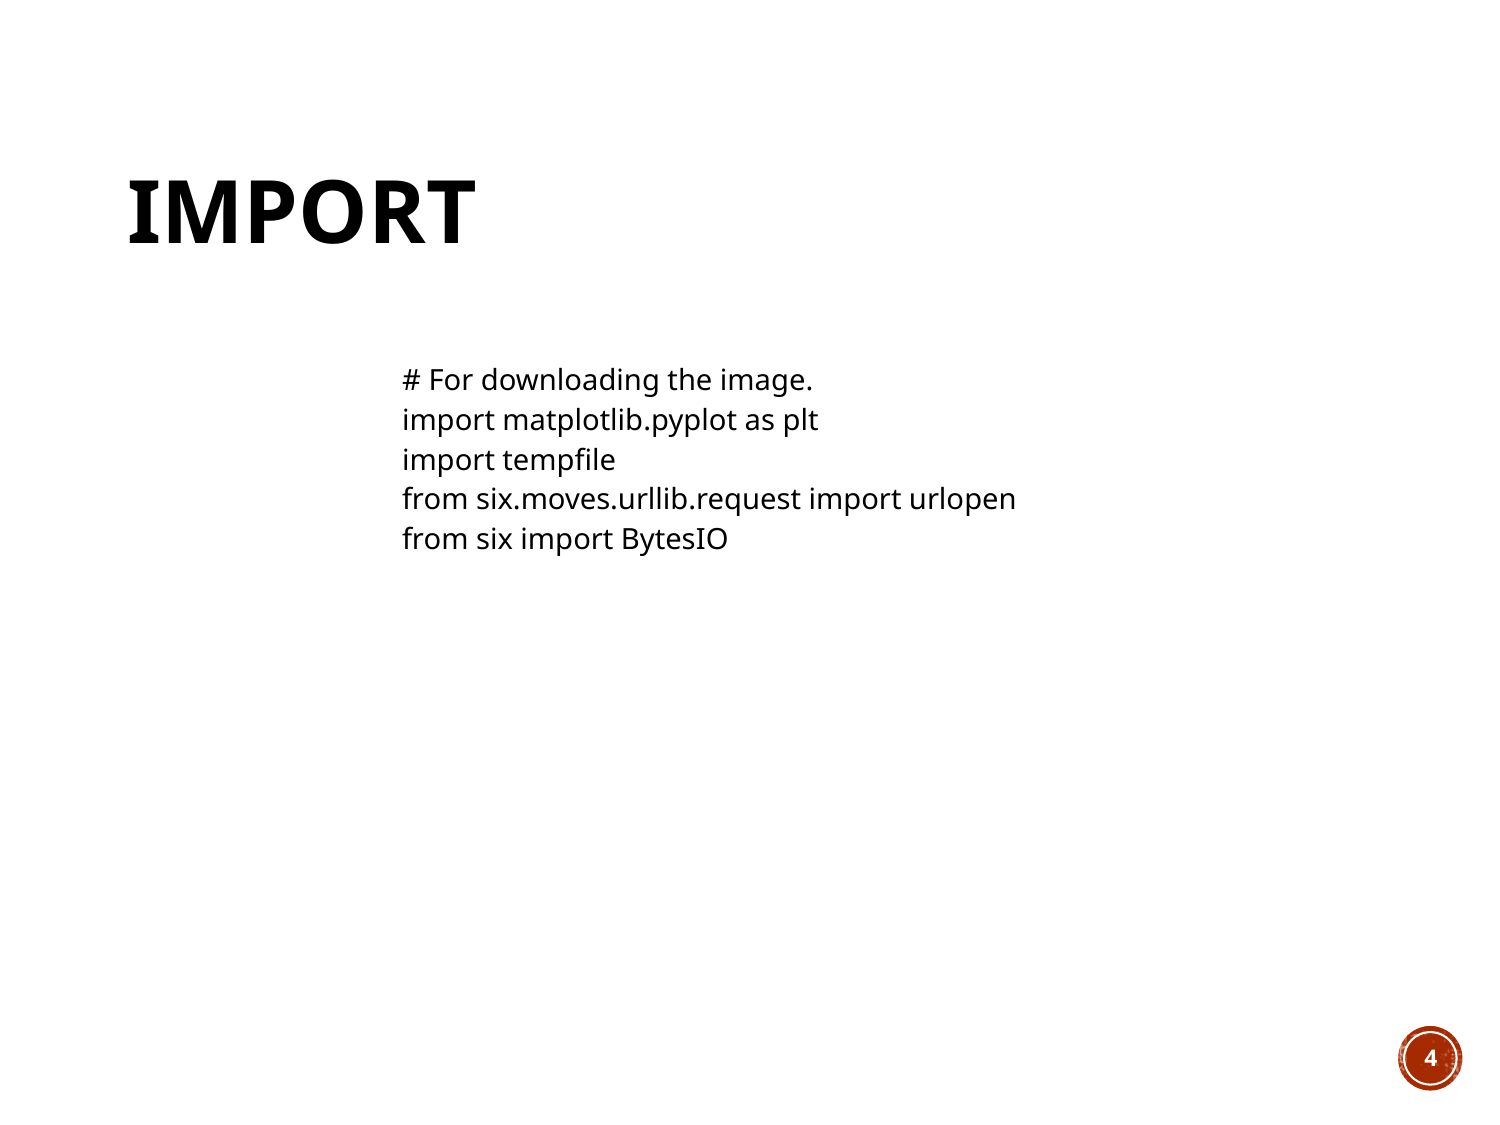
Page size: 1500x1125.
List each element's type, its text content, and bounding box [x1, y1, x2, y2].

table_header # For downloading the image. import matplotlib.pyplot as plt import tempfile from six.moves.urllib.request import urlopen from six import BytesIO [388, 353, 1058, 563]
slide_number 3 [1391, 1028, 1471, 1089]
title import [112, 79, 1388, 344]
